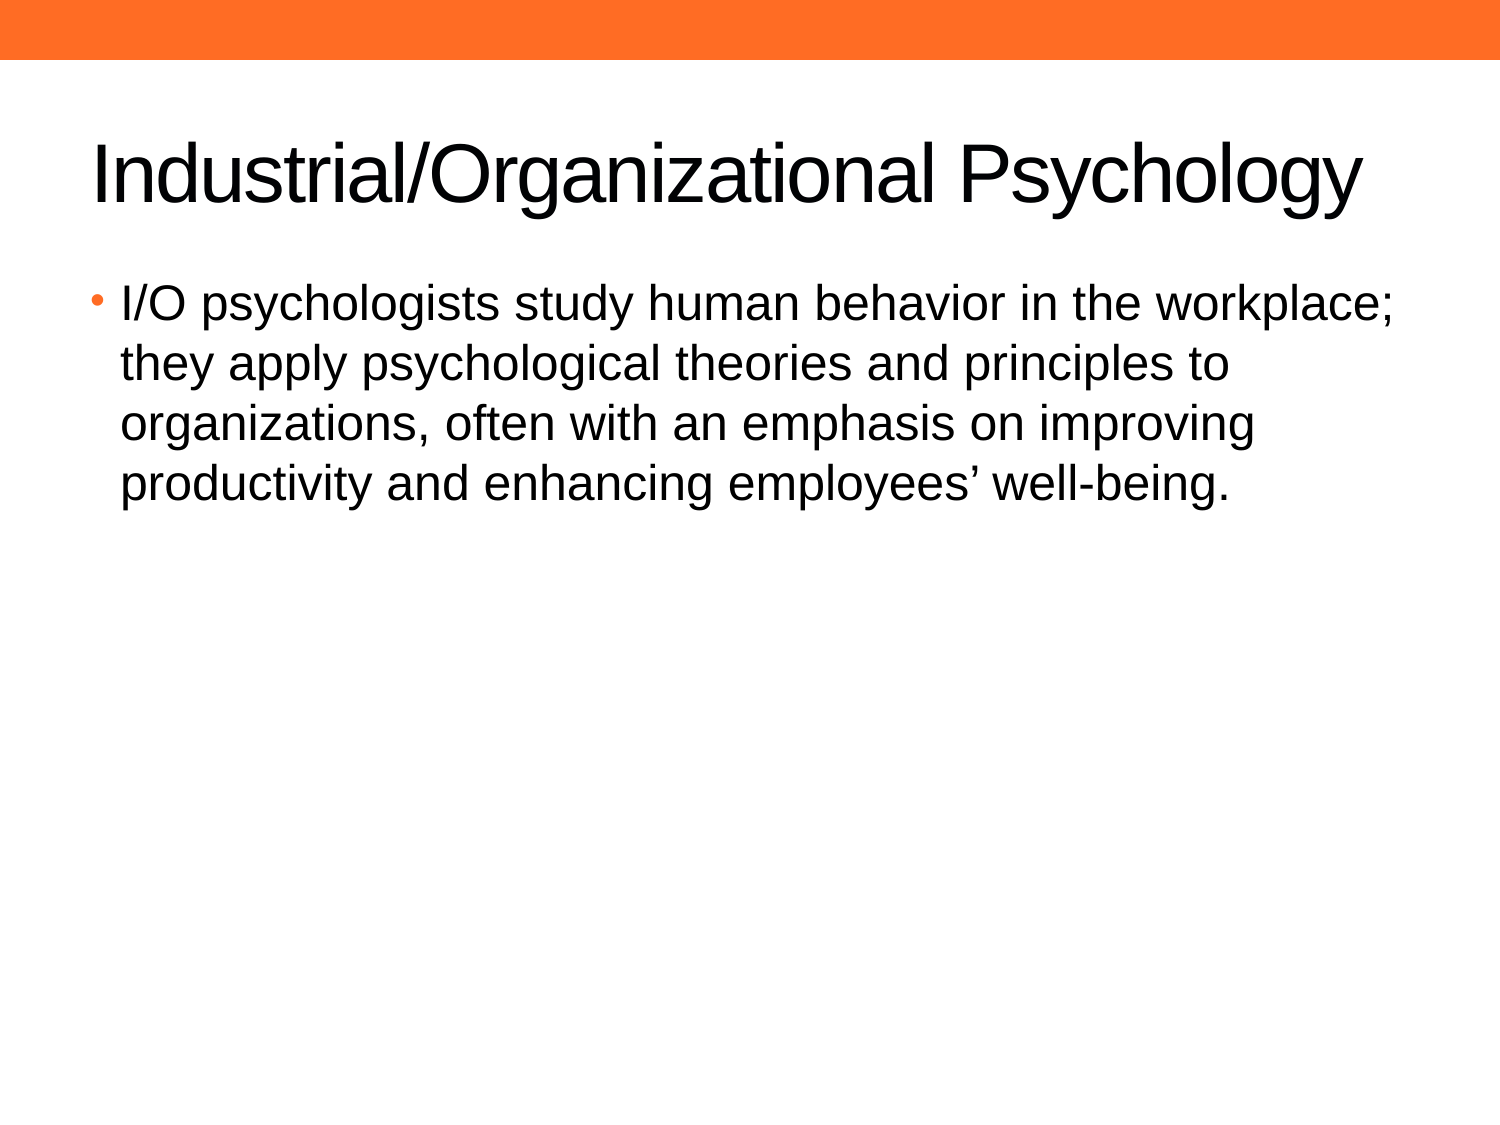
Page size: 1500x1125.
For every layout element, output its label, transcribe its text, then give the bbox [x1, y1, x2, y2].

list I/O psychologists study human behavior in the workplace; they apply psychological theories and principles to organizations, often with an emphasis on improving productivity and enhancing employees’ well-being. [75, 262, 1425, 1063]
title Industrial/Organizational Psychology [75, 87, 1425, 250]
